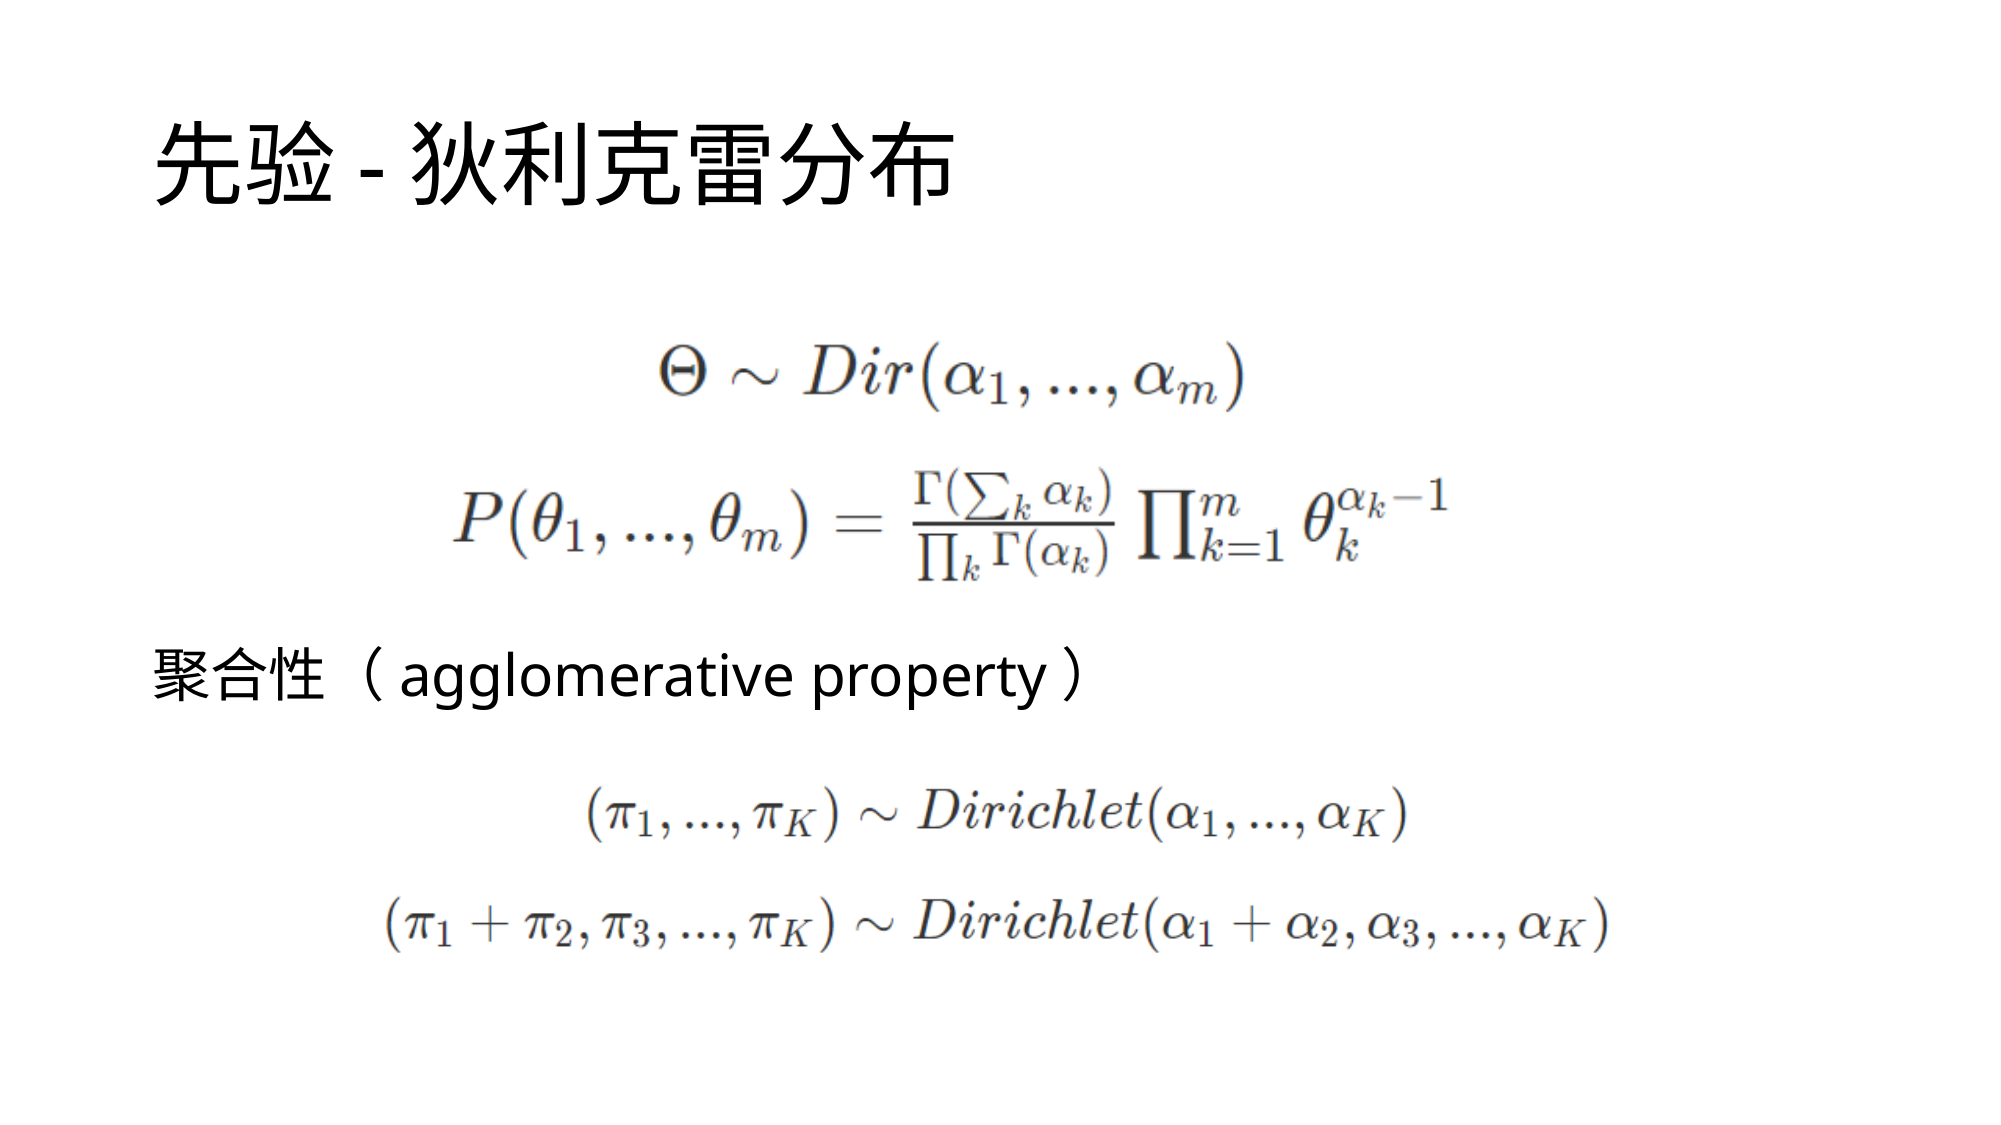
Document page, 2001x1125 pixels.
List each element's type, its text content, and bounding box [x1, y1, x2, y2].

text_box 聚合性（agglomerative property） [137, 630, 1259, 715]
picture [379, 772, 1621, 975]
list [408, 314, 1482, 594]
title 先验-狄利克雷分布 [137, 59, 1863, 278]
